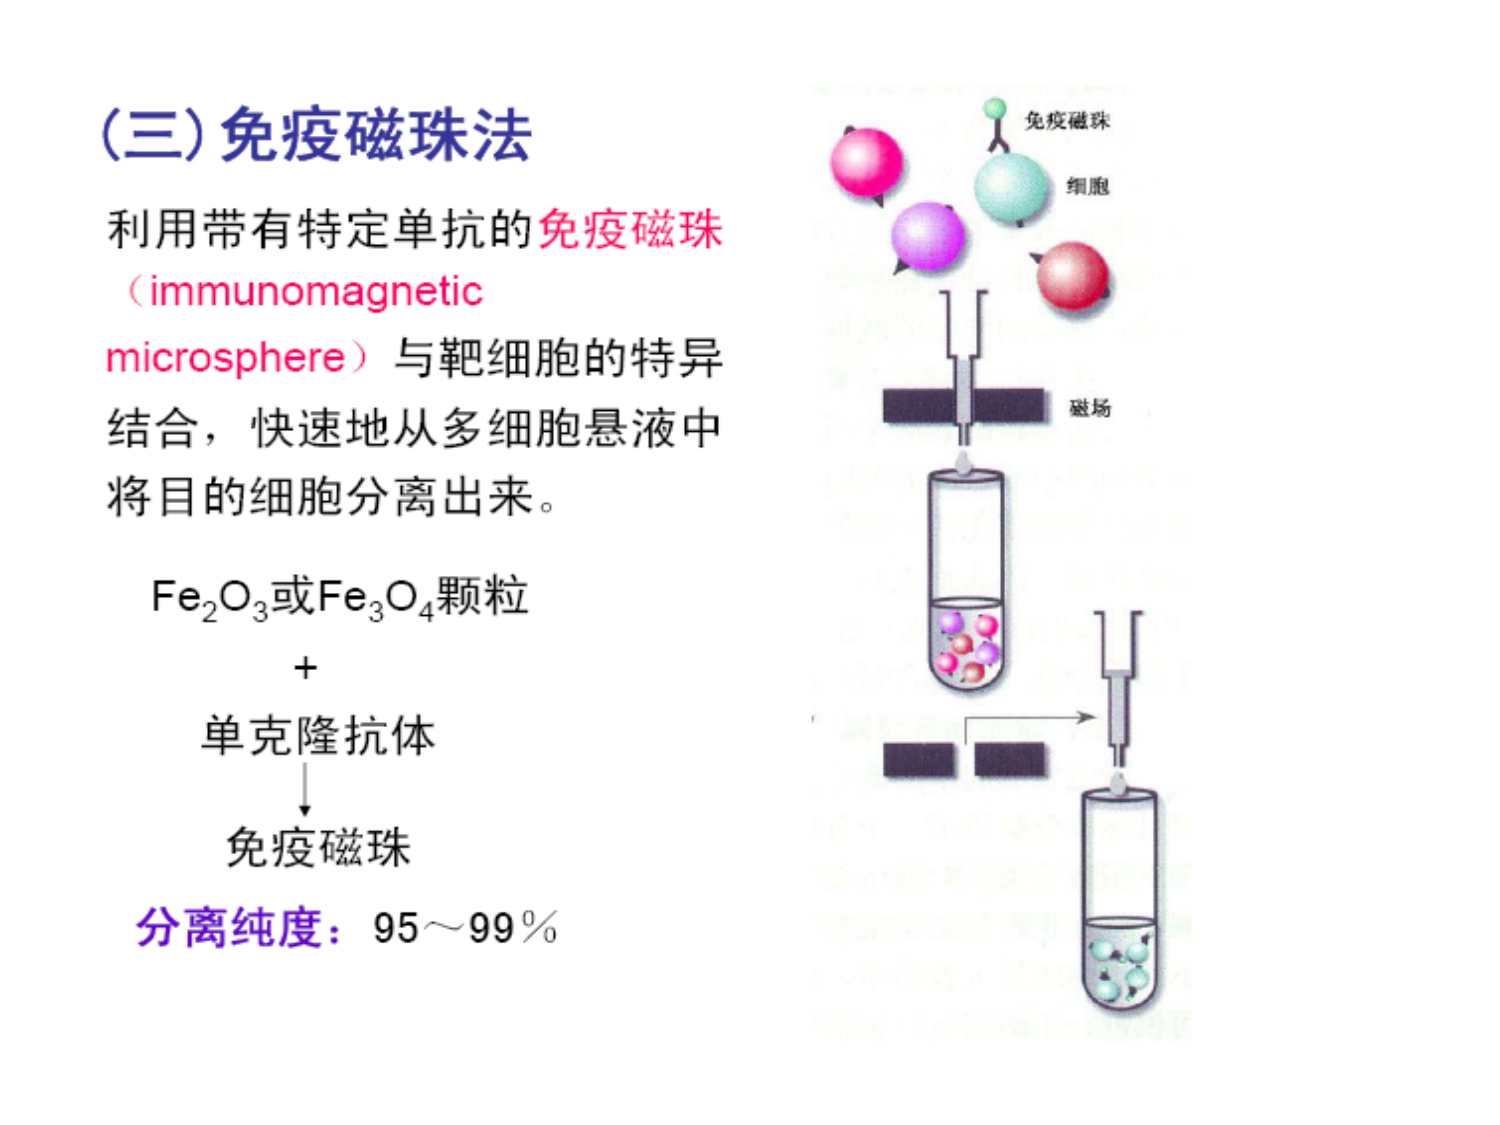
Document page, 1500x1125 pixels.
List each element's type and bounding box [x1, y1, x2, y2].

picture [52, 42, 1325, 1074]
